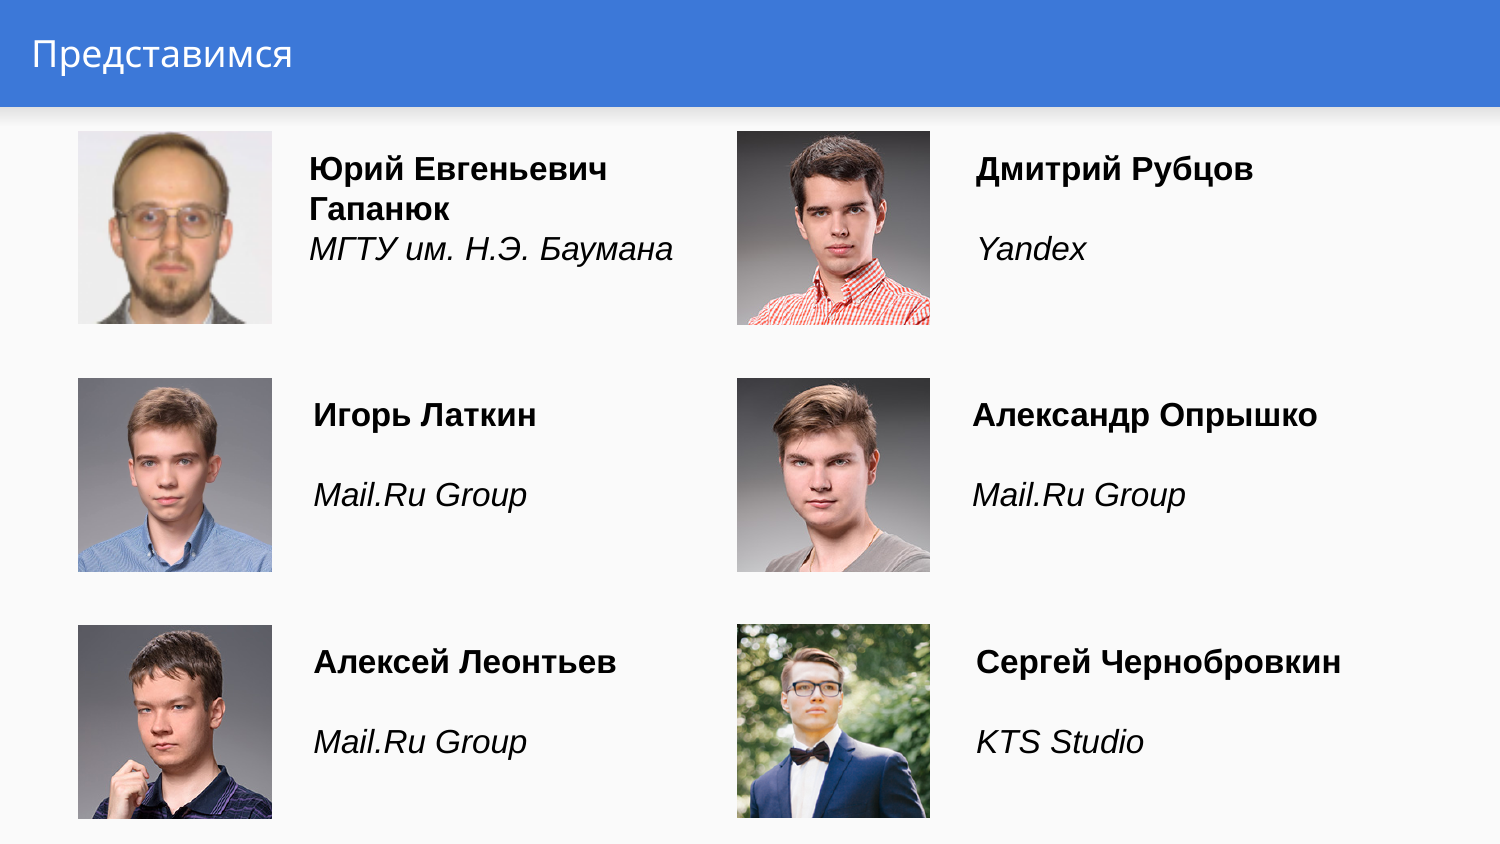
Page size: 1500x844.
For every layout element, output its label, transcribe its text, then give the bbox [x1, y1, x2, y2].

text_box Алексей Леонтьев Mail.Ru Group [298, 624, 711, 818]
text_box Игорь Латкин Mail.Ru Group [298, 378, 711, 572]
picture [736, 131, 931, 326]
picture [78, 378, 272, 572]
picture [736, 378, 931, 572]
text_box Дмитрий Рубцов Yandex [961, 131, 1373, 325]
picture [736, 624, 931, 818]
text_box Юрий Евгеньевич Гапанюк МГТУ им. Н.Э. Баумана [294, 131, 706, 325]
title Представимся [16, 2, 1464, 102]
picture [78, 130, 272, 325]
text_box Сергей Чернобровкин KTS Studio [961, 624, 1373, 818]
text_box Александр Опрышко Mail.Ru Group [957, 378, 1369, 572]
picture [78, 625, 272, 819]
